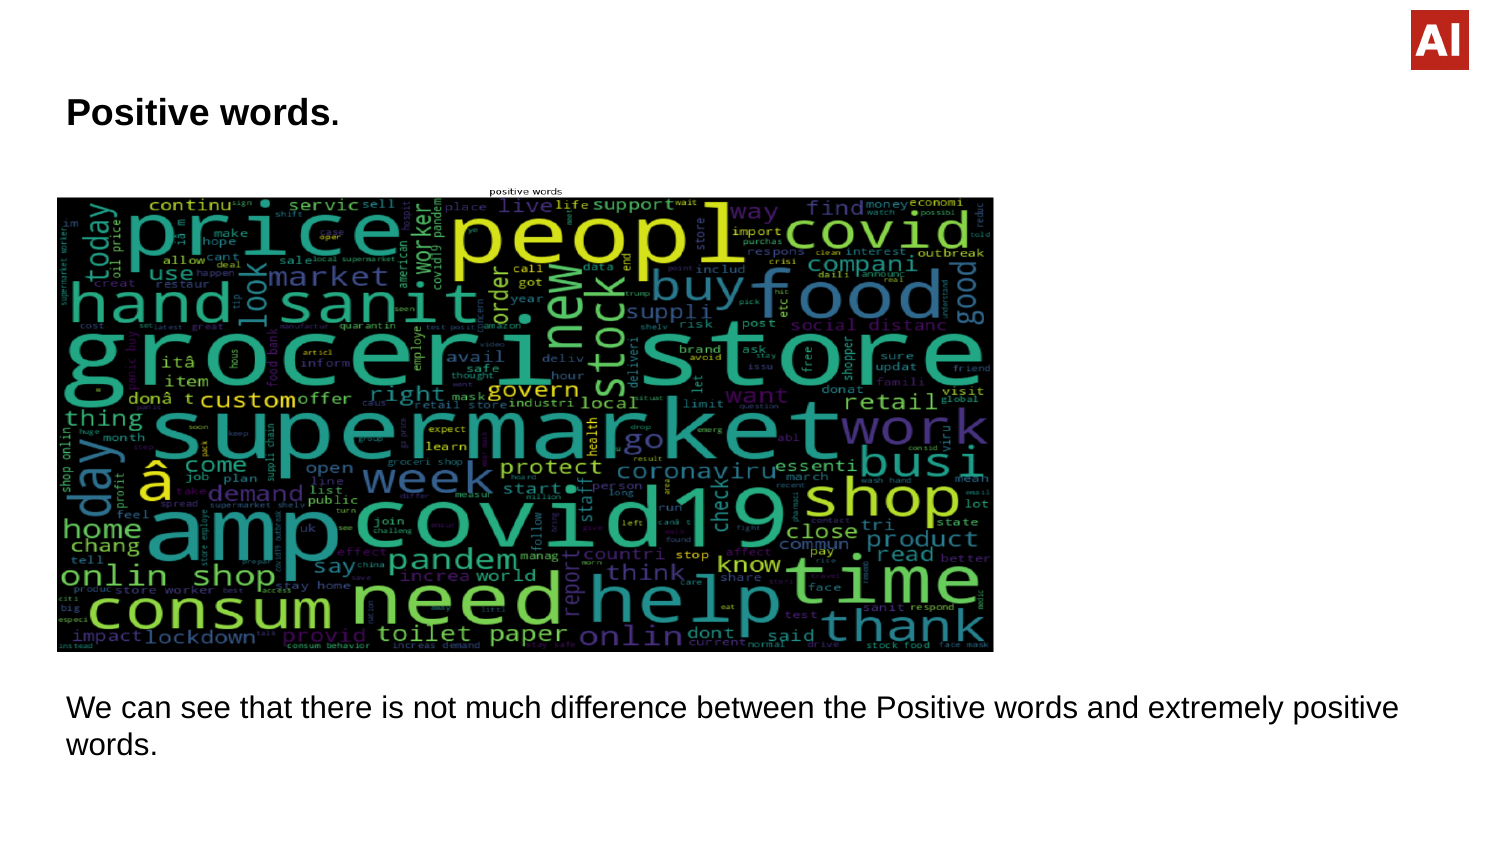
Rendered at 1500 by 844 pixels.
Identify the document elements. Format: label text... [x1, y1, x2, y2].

list We can see that there is not much difference between the Positive words and extremely positive words. [51, 672, 1449, 750]
picture [1411, 10, 1469, 70]
title Positive words. [51, 72, 1449, 167]
picture [50, 183, 1000, 656]
